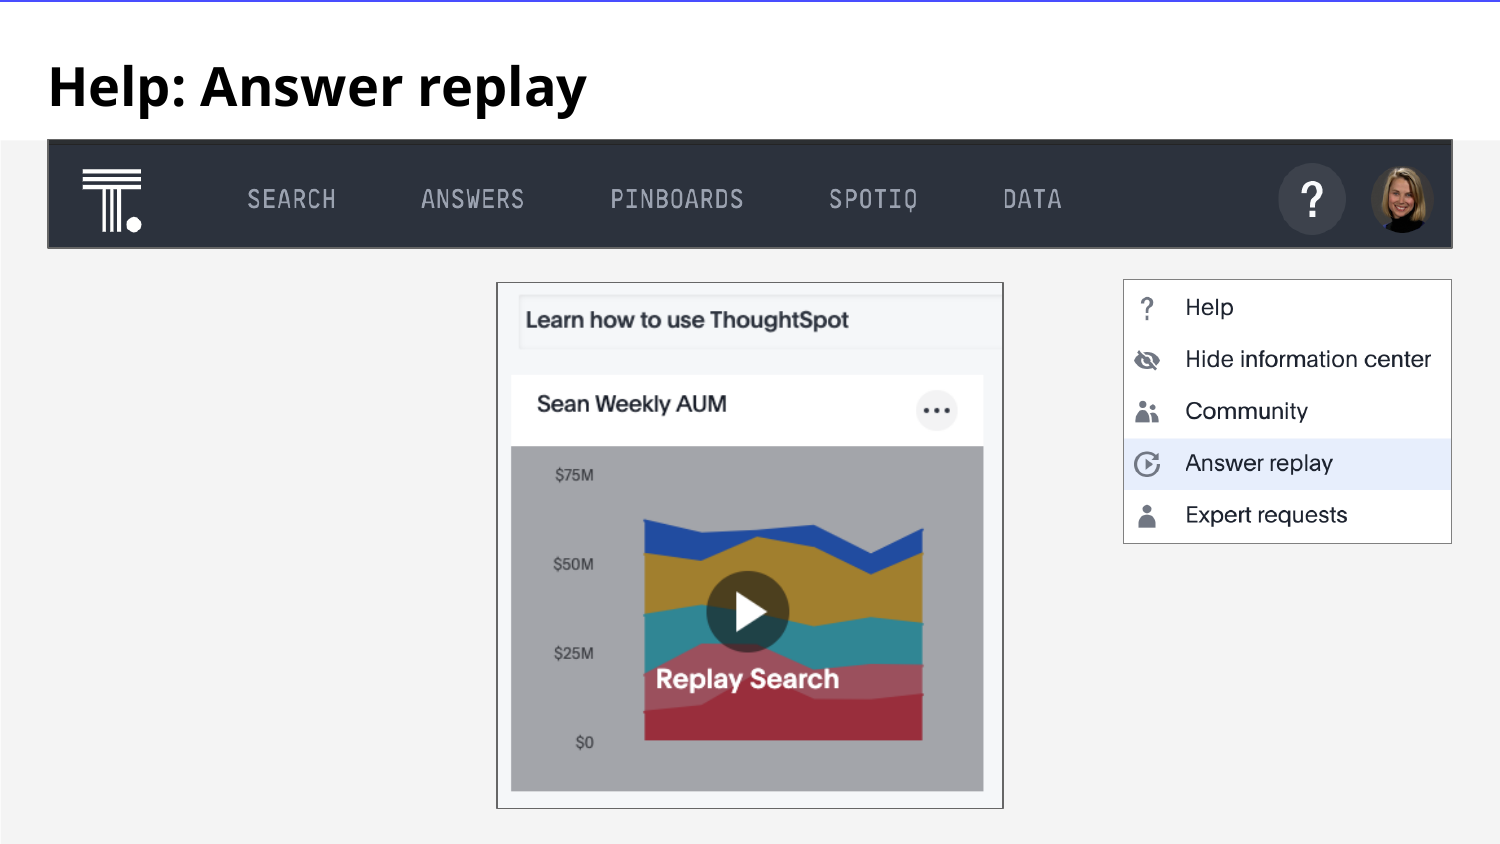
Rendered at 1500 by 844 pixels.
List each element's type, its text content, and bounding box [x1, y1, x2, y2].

picture [497, 282, 1003, 809]
picture [1123, 278, 1452, 544]
picture [48, 139, 1452, 248]
title Help: Answer replay [32, 45, 1425, 124]
